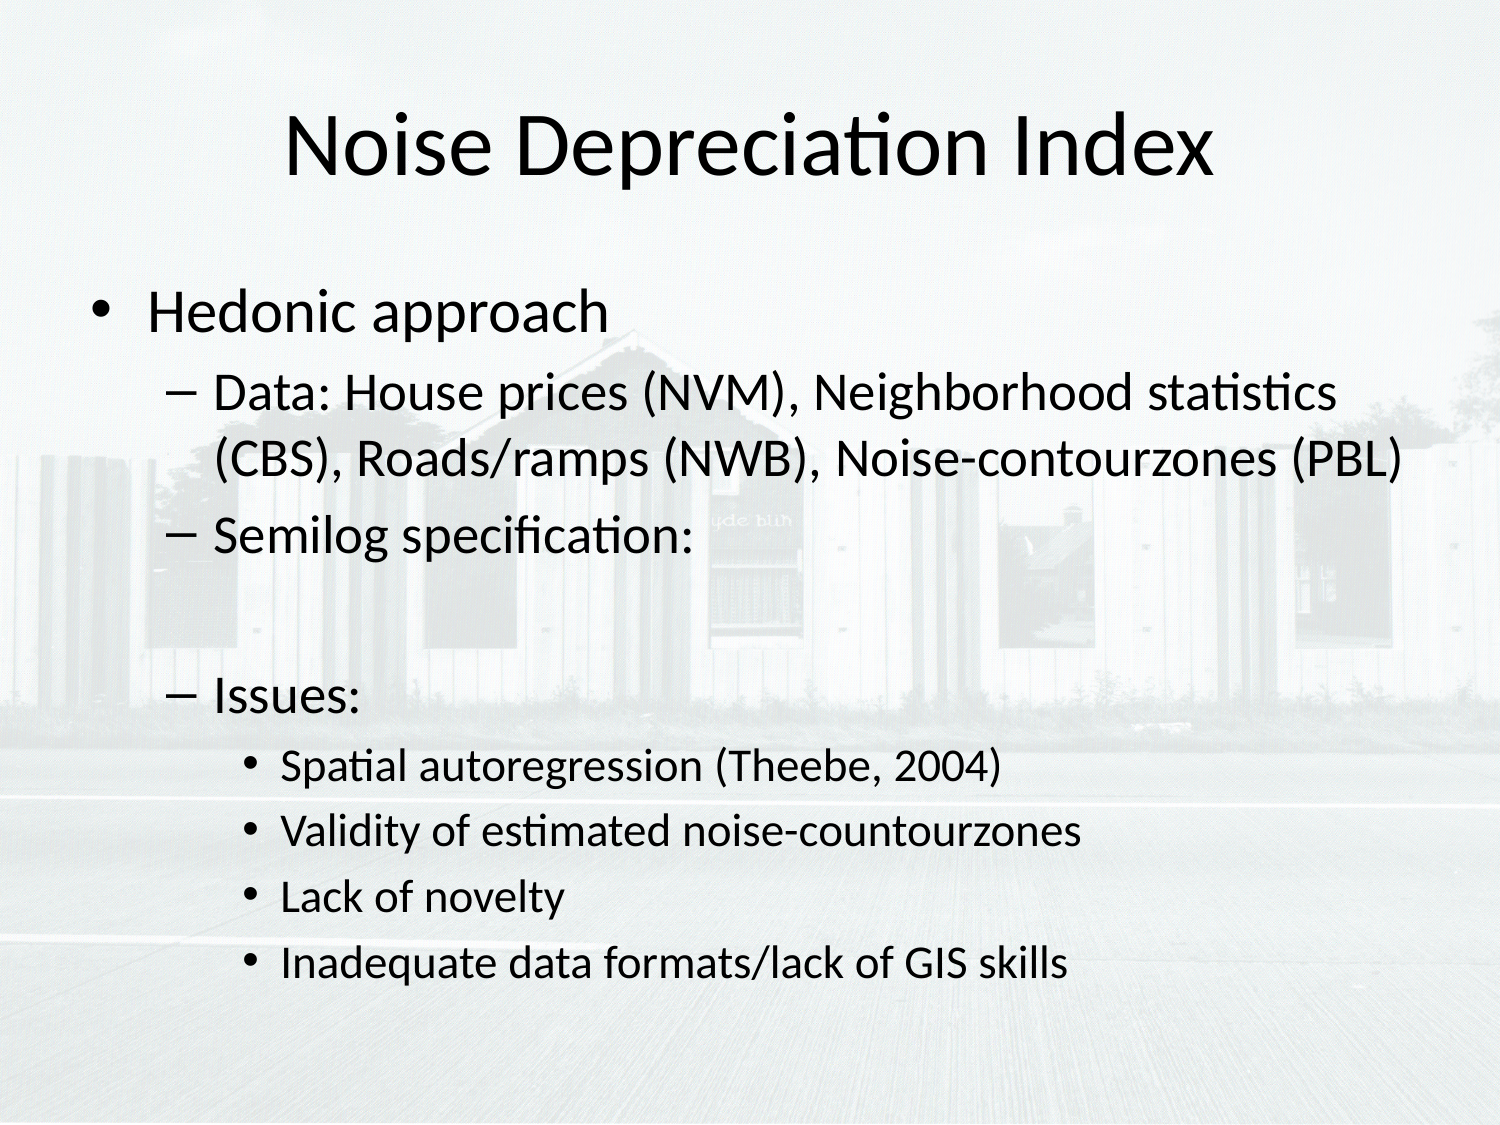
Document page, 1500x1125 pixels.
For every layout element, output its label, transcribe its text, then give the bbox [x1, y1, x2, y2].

title Noise Depreciation Index [75, 45, 1425, 233]
